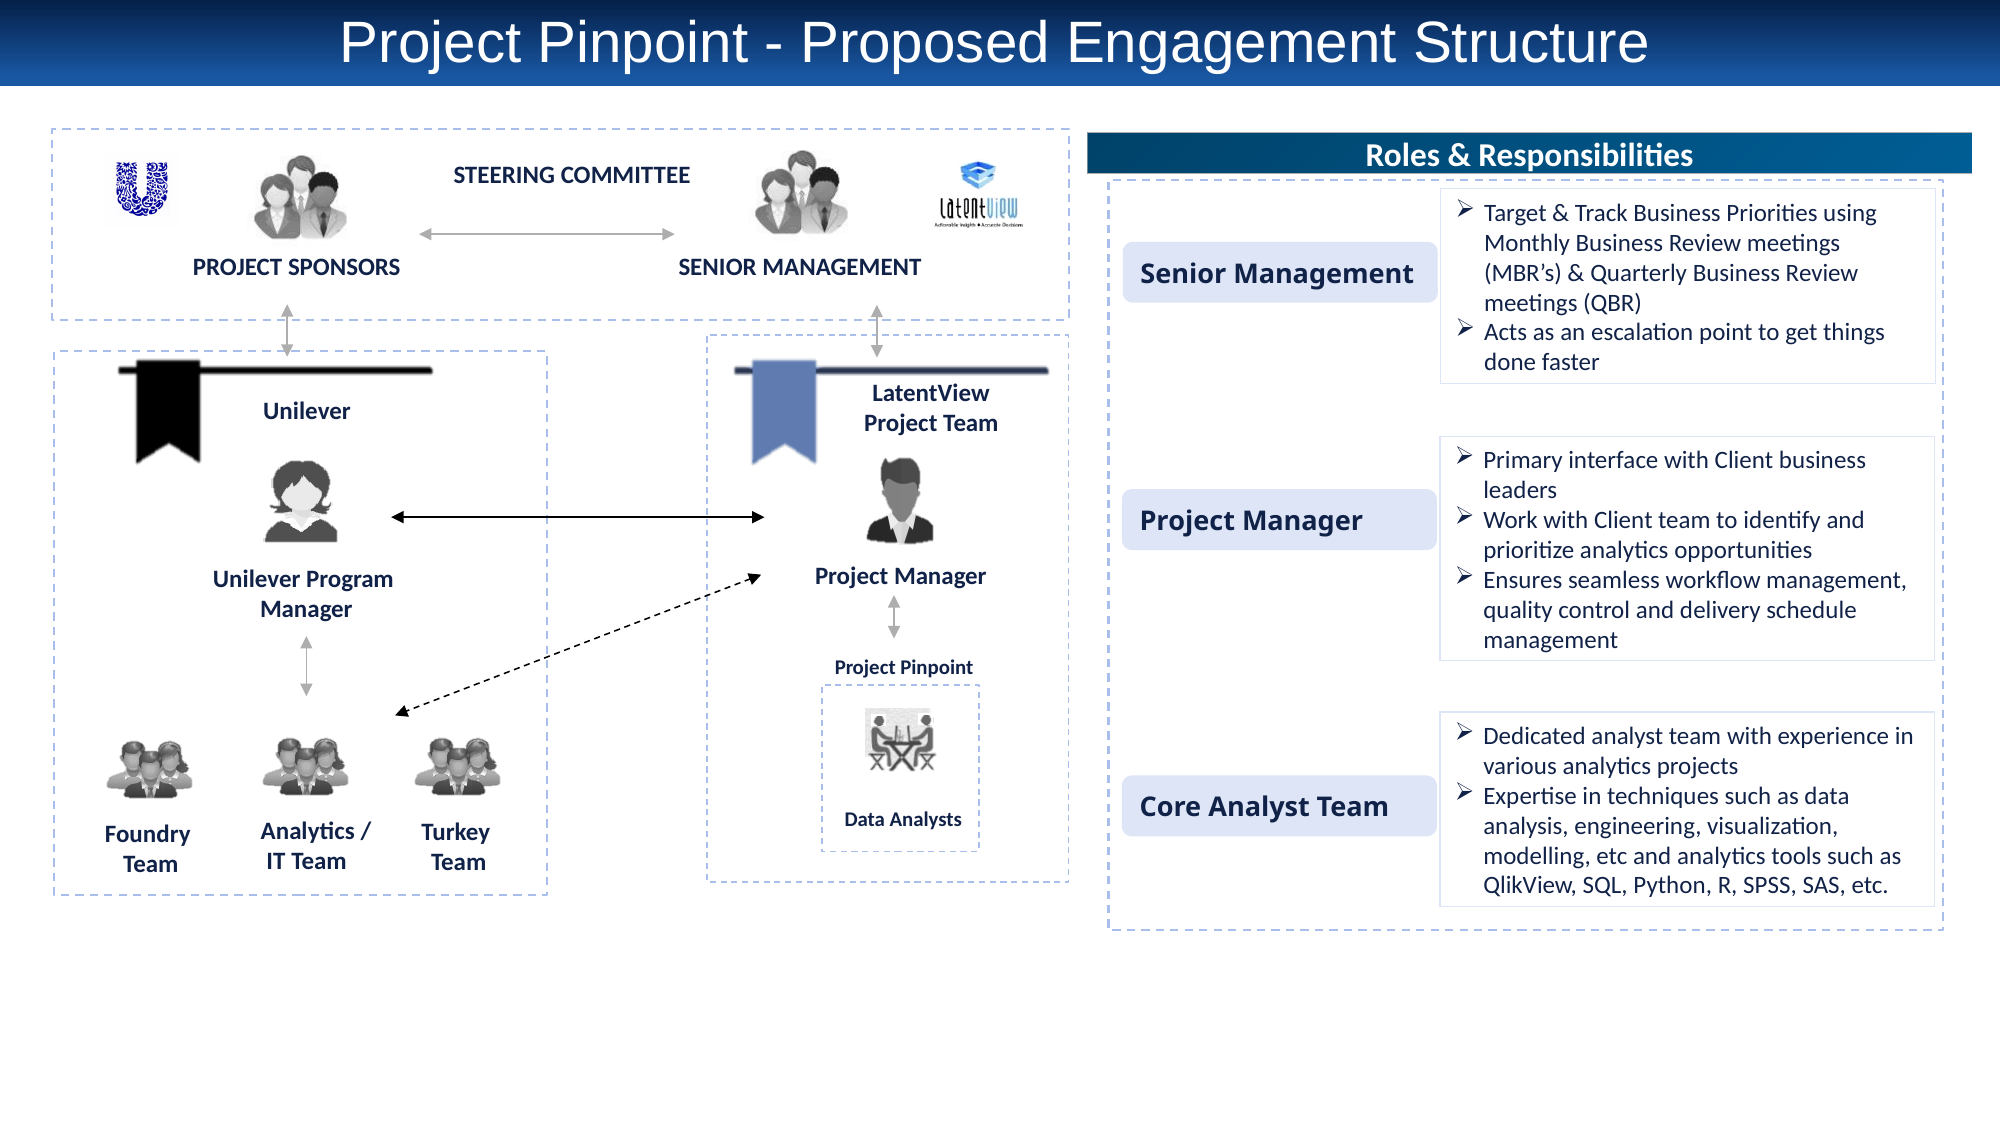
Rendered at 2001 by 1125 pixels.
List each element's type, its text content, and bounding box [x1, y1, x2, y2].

text_box Primary interface with Client business leaders Work with Client team to identify and prioritize analytics opportunities Ensures seamless workflow management, quality control and delivery schedule management [1440, 436, 1935, 661]
title Project Pinpoint - Proposed Engagement Structure [98, 9, 1894, 77]
picture [113, 347, 447, 550]
picture [97, 734, 203, 805]
text_box [51, 129, 1069, 320]
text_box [865, 708, 941, 784]
picture [239, 139, 360, 254]
text_box Senior Management [1122, 241, 1438, 303]
text_box [1108, 179, 1943, 931]
text_box Unilever Program Manager [183, 562, 430, 623]
picture [405, 731, 511, 803]
text_box Data Analysts [844, 805, 962, 831]
text_box Project Manager [1121, 489, 1437, 551]
text_box Project Manager [814, 559, 988, 590]
picture [253, 731, 359, 802]
text_box Turkey Team [421, 815, 497, 876]
text_box Target & Track Business Priorities using Monthly Business Review meetings (MBR’s) & Quarterly Business Review meetings (QBR) Acts as an escalation point to get things done faster [1440, 188, 1936, 384]
text_box Project Pinpoint [834, 653, 974, 679]
text_box Analytics / IT Team [260, 814, 372, 875]
picture [740, 134, 861, 249]
picture [932, 159, 1025, 230]
text_box SENIOR MANAGEMENT [653, 243, 947, 288]
text_box [54, 351, 547, 896]
text_box Core Analyst Team [1121, 775, 1437, 837]
text_box Foundry Team [104, 817, 197, 878]
picture [729, 347, 1063, 556]
picture [104, 151, 180, 227]
text_box [707, 335, 1069, 882]
text_box Dedicated analyst team with experience in various analytics projects Expertise in techniques such as data analysis, engineering, visualization, modelling, etc and analytics tools such as QlikView, SQL, Python, R, SPSS, SAS, etc. [1440, 711, 1935, 907]
text_box PROJECT SPONSORS [153, 243, 446, 288]
text_box [822, 685, 979, 852]
text_box Roles & Responsibilities [1087, 132, 1972, 174]
text_box STEERING COMMITTEE [437, 151, 708, 196]
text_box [395, 574, 762, 716]
